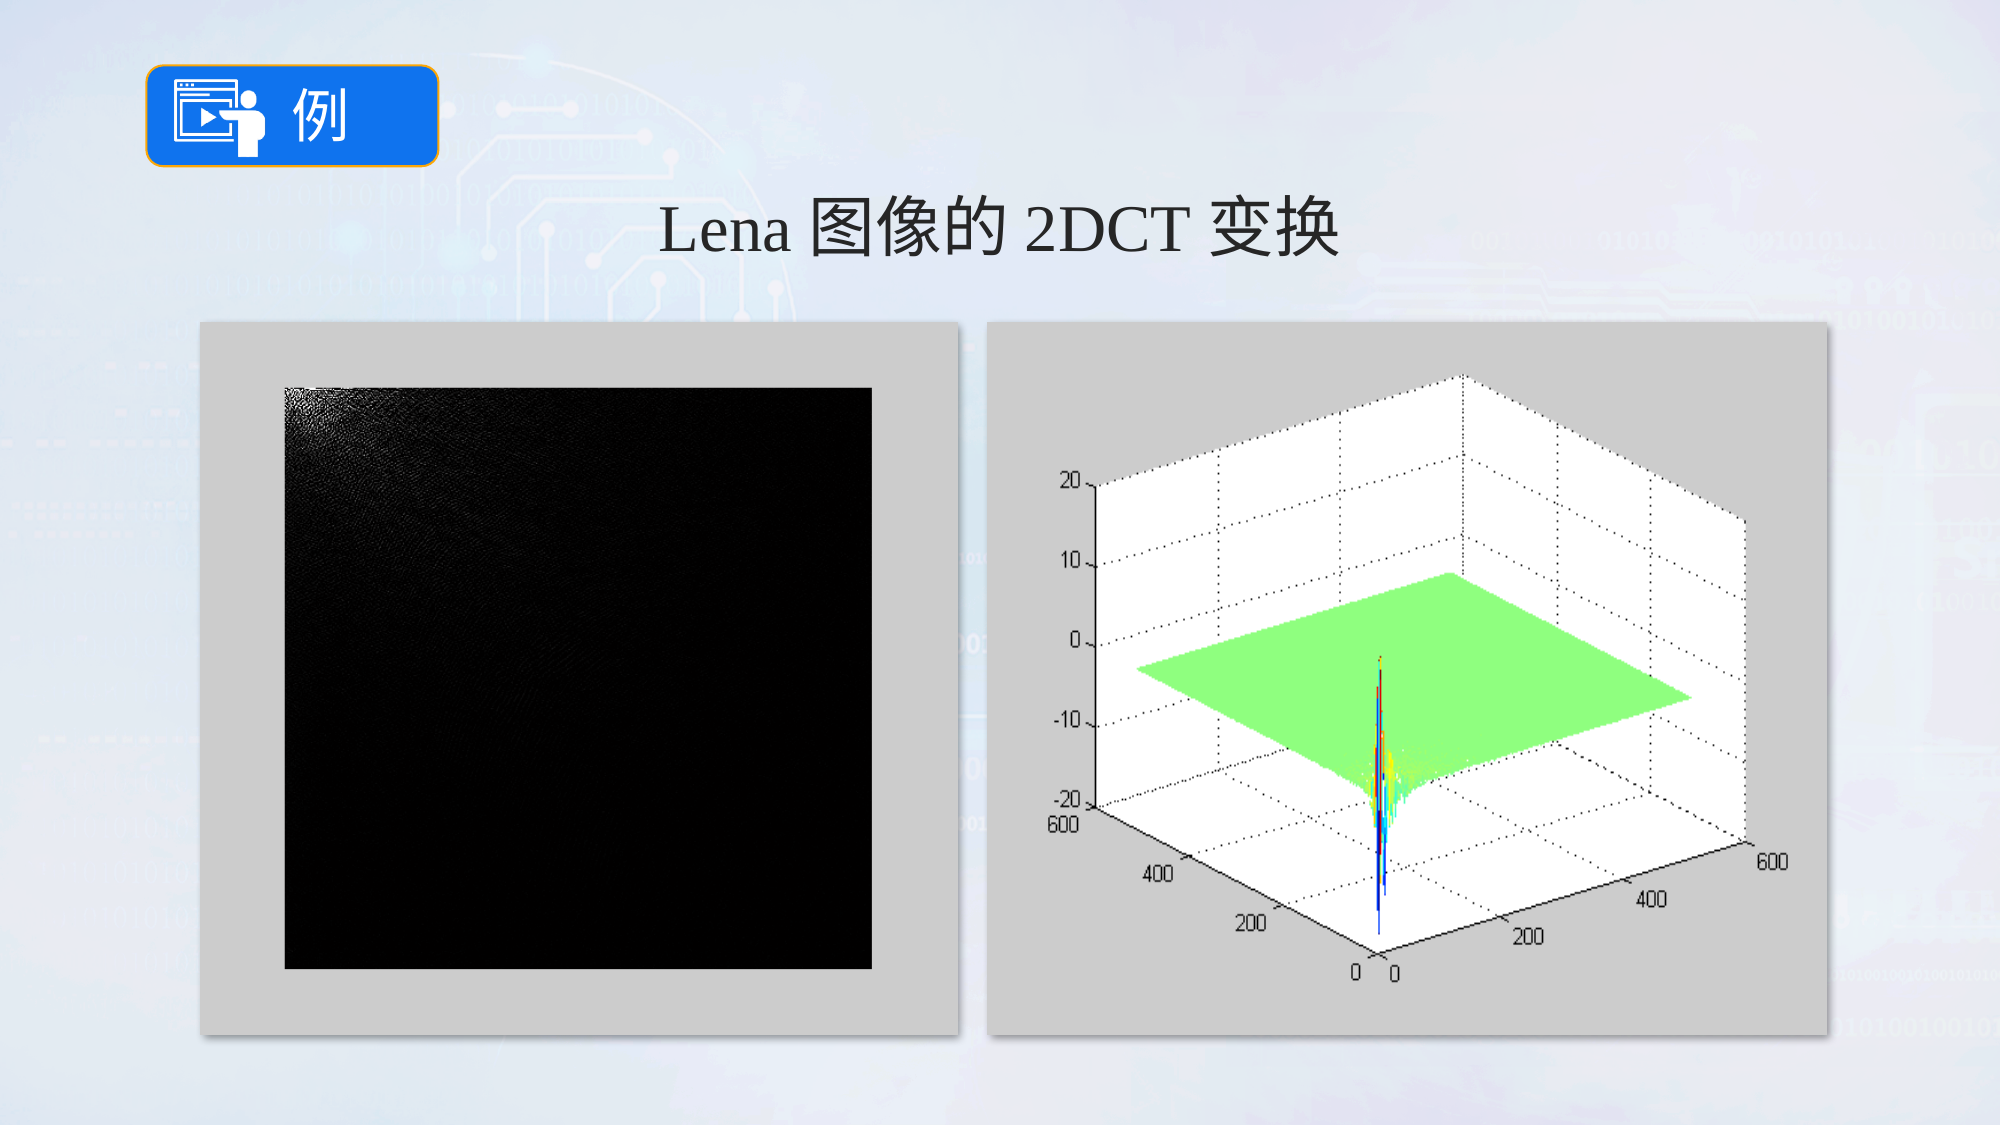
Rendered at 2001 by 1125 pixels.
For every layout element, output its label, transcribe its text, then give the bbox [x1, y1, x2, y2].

picture [0, 0, 2000, 1125]
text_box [146, 65, 439, 172]
text_box Lena图像的2DCT变换 [644, 177, 1356, 272]
